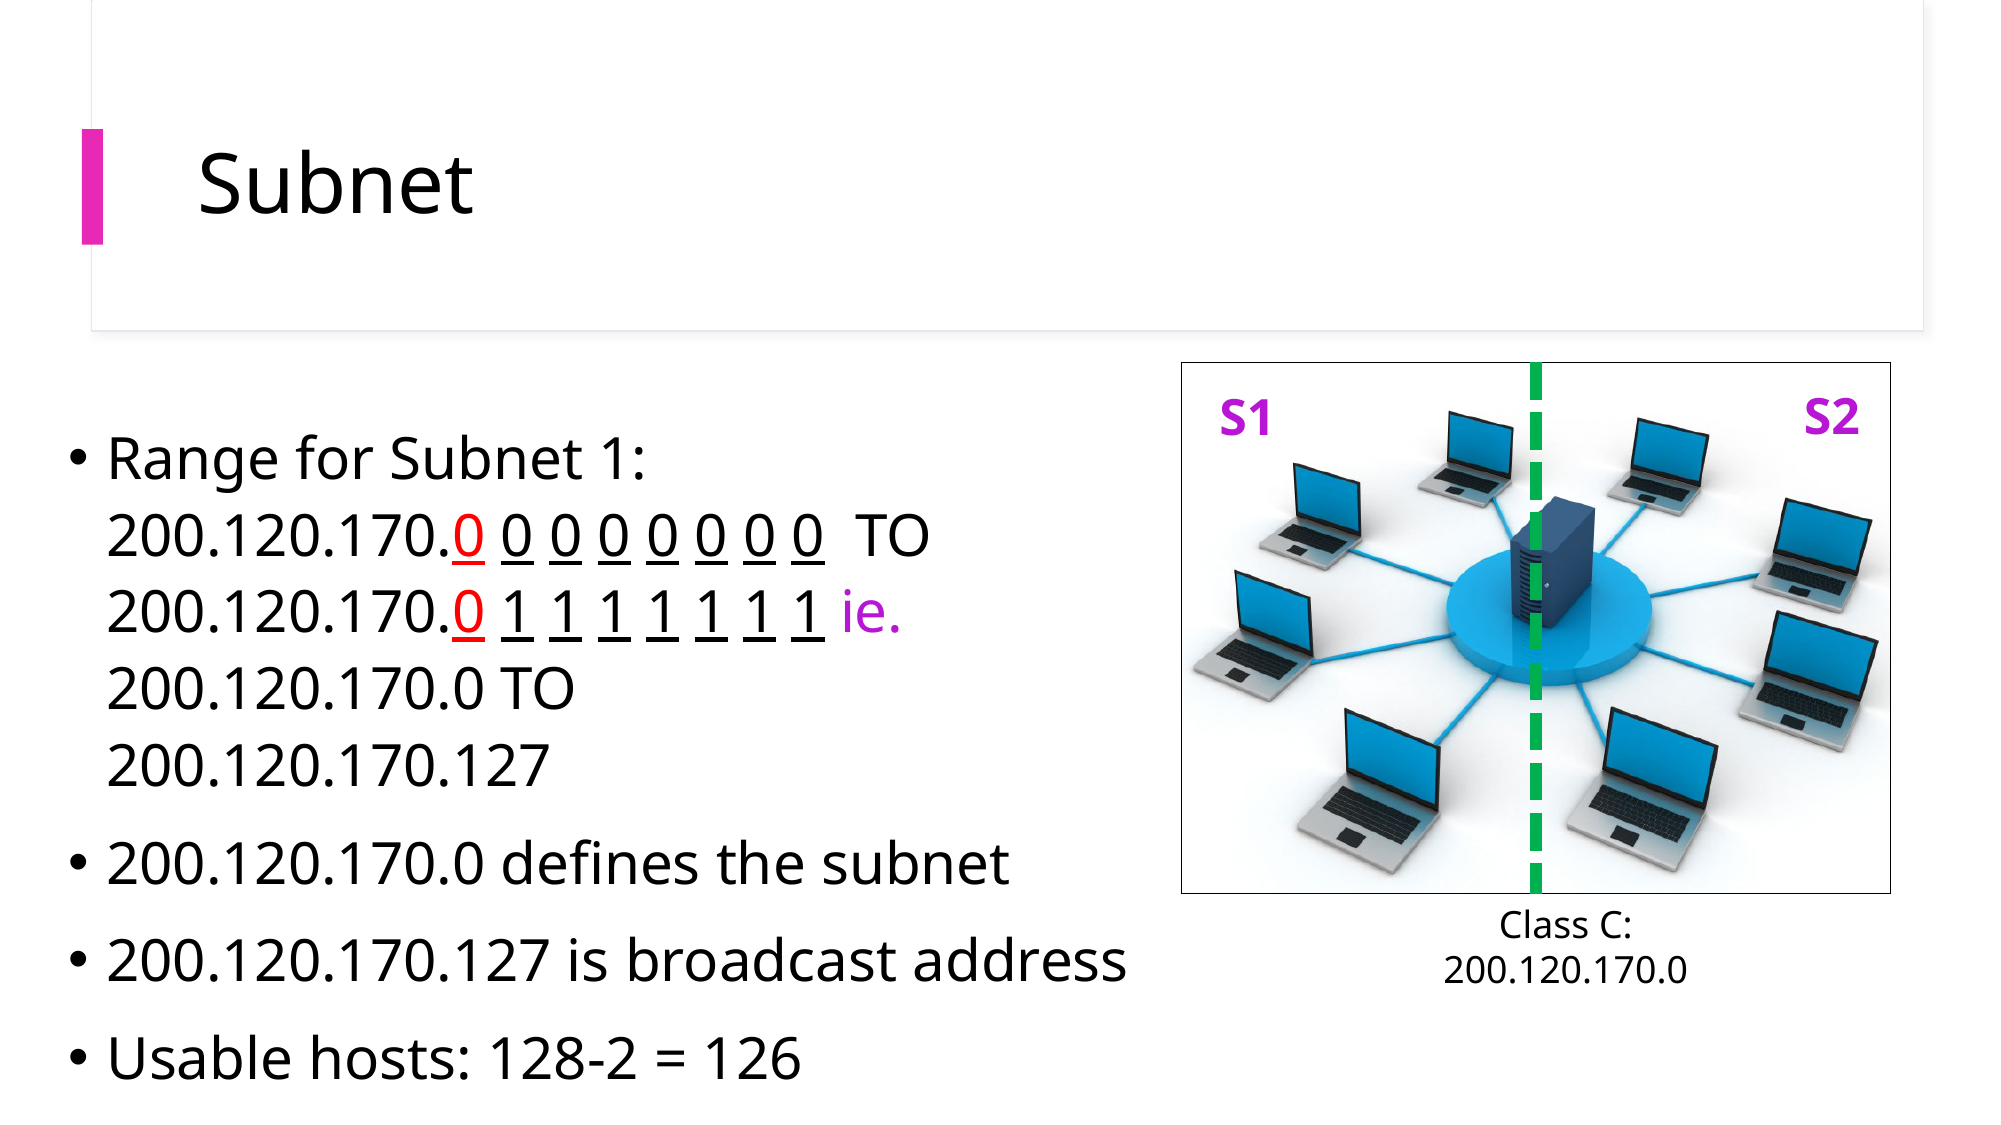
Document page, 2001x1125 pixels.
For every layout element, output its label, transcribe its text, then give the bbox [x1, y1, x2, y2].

text_box Class C: 200.120.170.0 [1428, 894, 1704, 999]
list Range for Subnet 1: 200.120.170.0 0 0 0 0 0 0 0 TO 200.120.170.0 1 1 1 1 1 1 1 ie. 200.120.170.0 TO 200.120.170.127 200.120.170.0 defines the subnet 200.120.170.127 is broadcast address Usable hosts: 128-2 = 126 [53, 406, 1161, 1125]
picture [1181, 362, 1535, 894]
picture [1536, 362, 1891, 894]
title Subnet [183, 90, 1851, 284]
